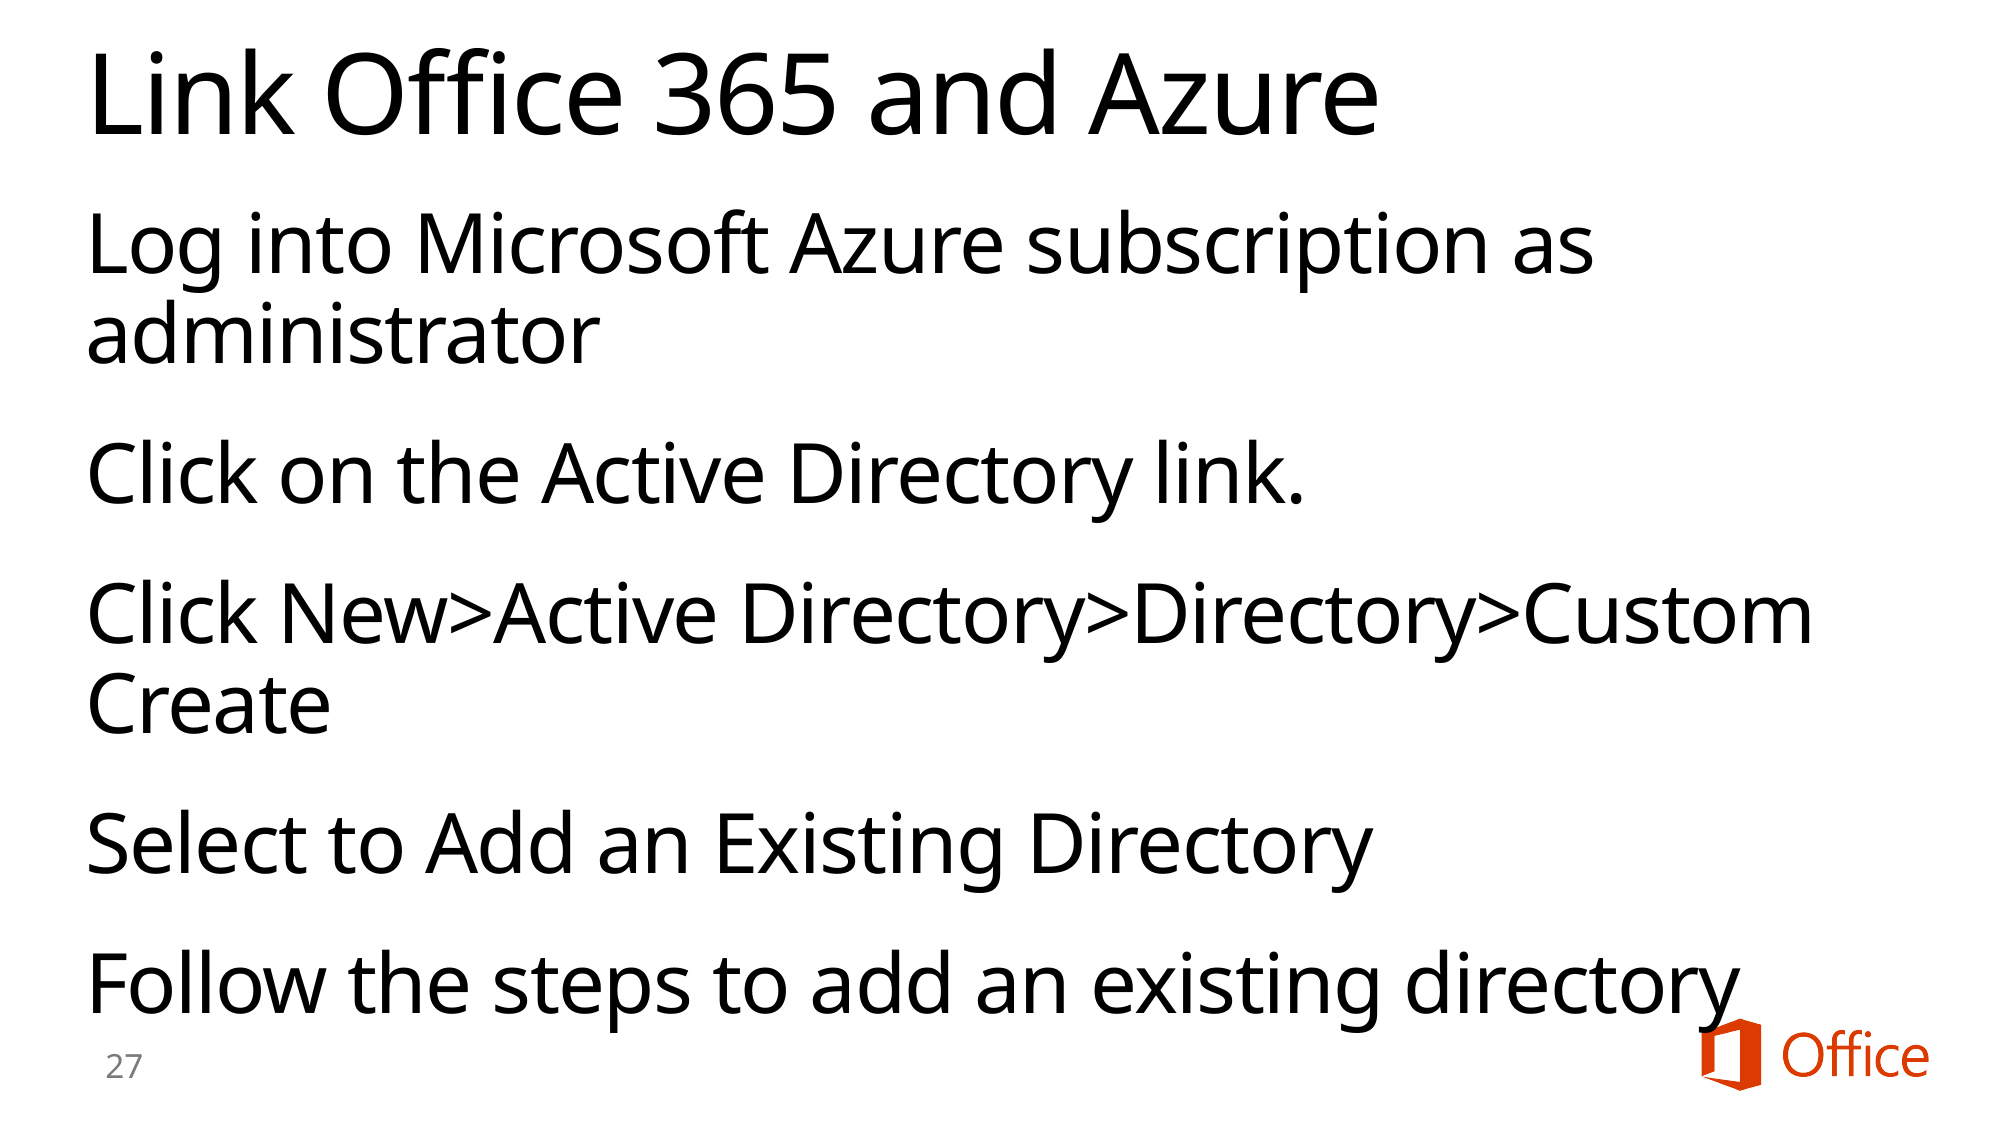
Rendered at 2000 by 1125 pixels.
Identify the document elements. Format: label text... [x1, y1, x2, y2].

slide_number 27 [85, 1049, 178, 1086]
picture [1670, 987, 1960, 1122]
list Log into Microsoft Azure subscription as administrator Click on the Active Directory link. Click New>Active Directory>Directory>Custom Create Select to Add an Existing Directory Follow the steps to add an existing directory [85, 201, 1914, 1050]
title Link Office 365 and Azure [85, 37, 1914, 161]
